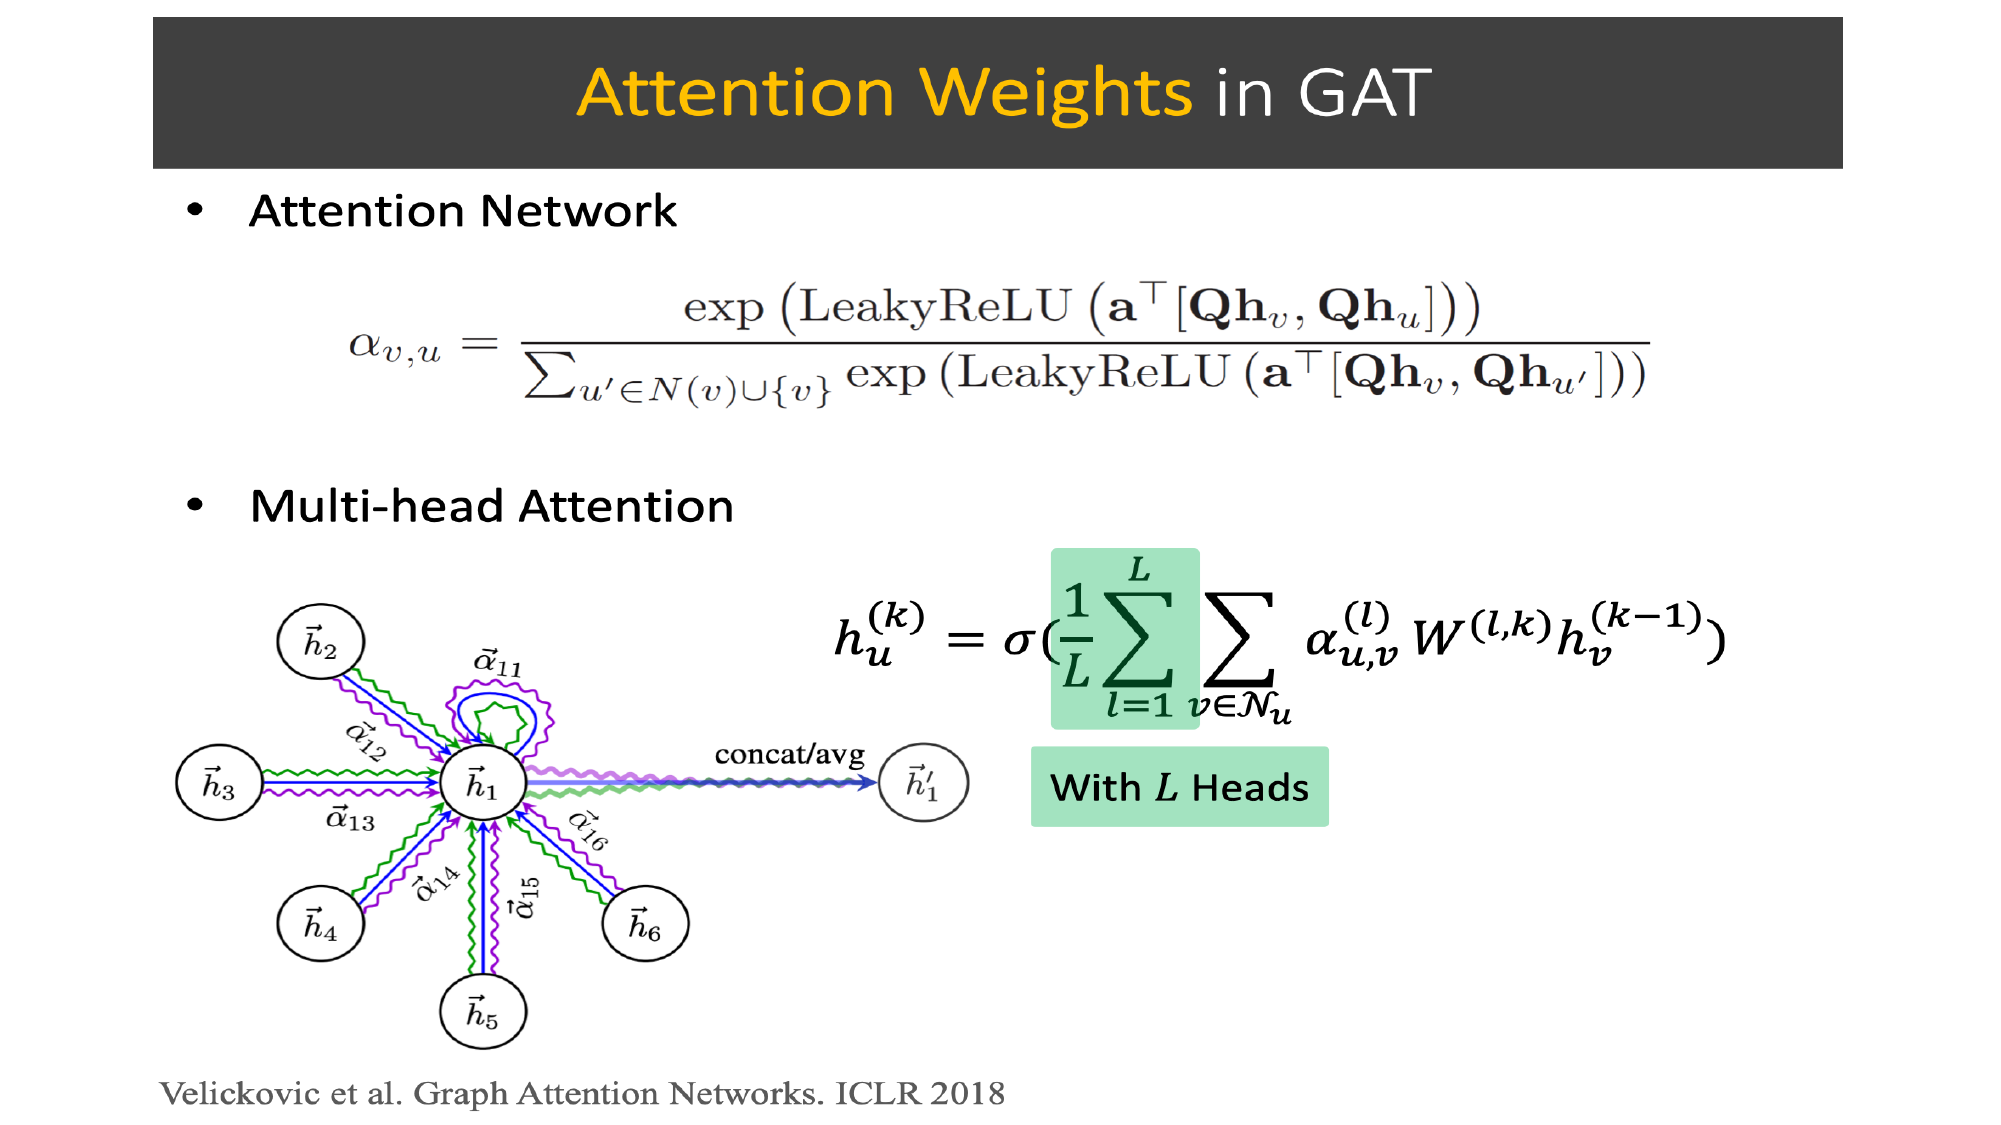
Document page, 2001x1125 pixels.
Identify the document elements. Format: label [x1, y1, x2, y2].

list [153, 17, 1843, 1113]
